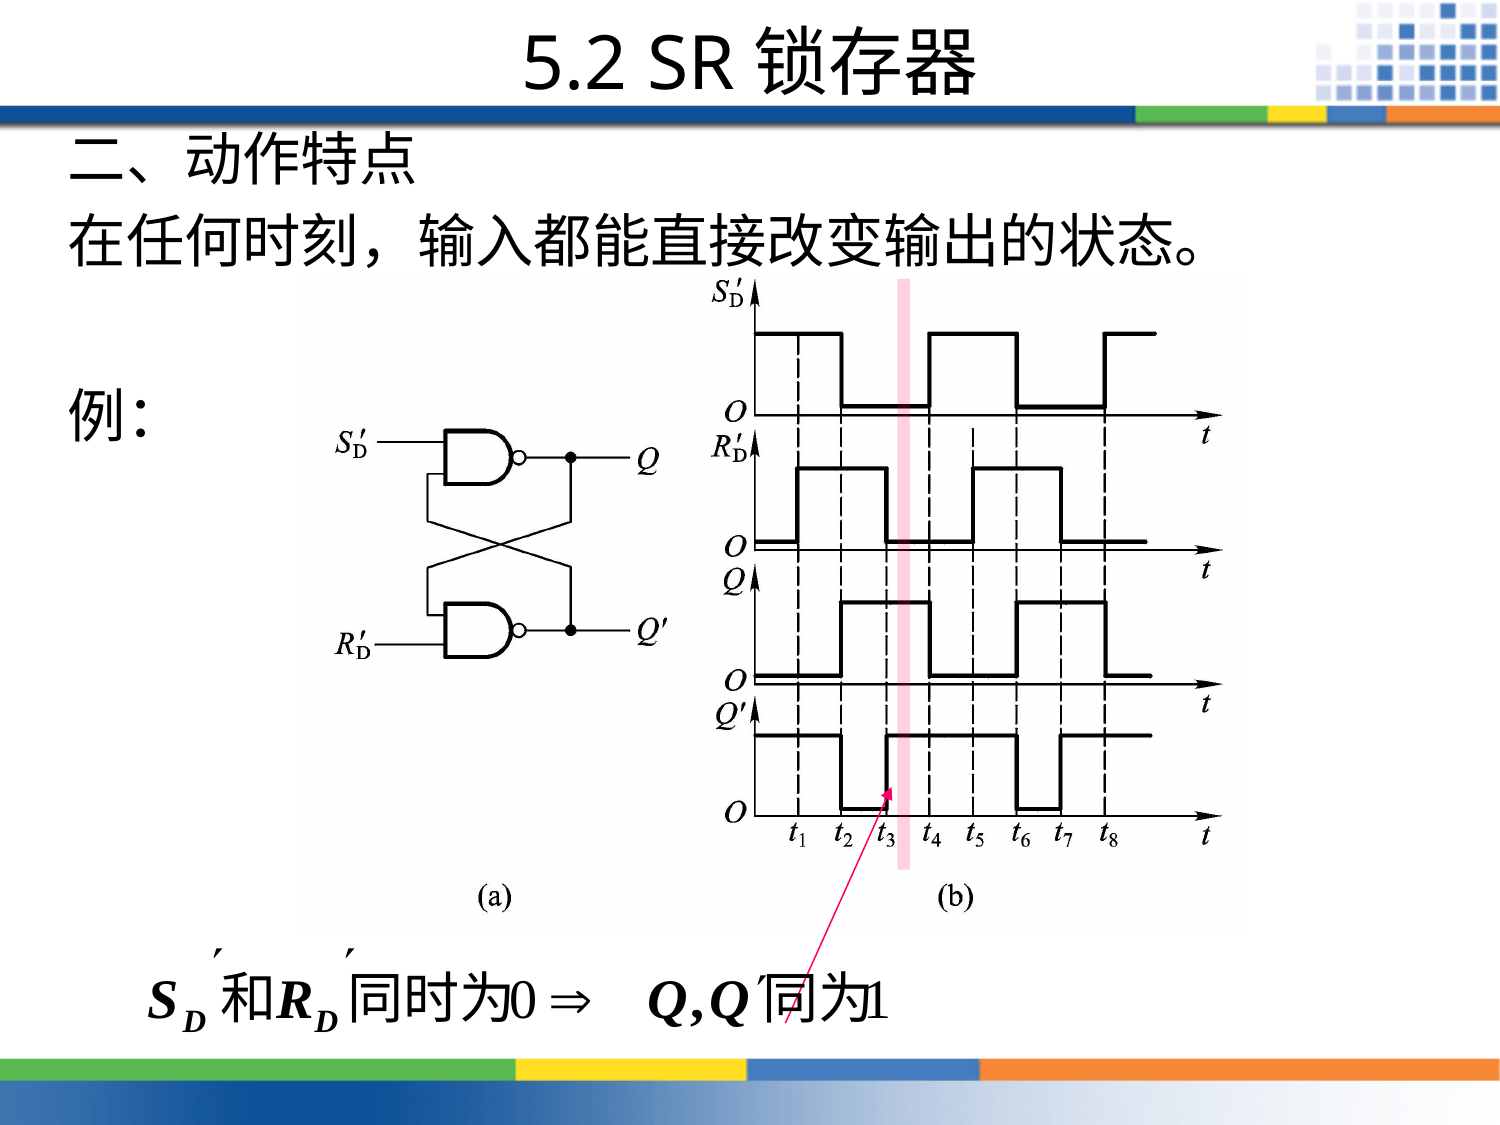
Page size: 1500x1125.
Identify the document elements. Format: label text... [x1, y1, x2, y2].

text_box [136, 939, 895, 1043]
picture [0, 0, 1500, 1125]
list 二、动作特点 在任何时刻，输入都能直接改变输出的状态。 例： [52, 114, 1389, 280]
title 5.2 SR锁存器 [74, 0, 1426, 120]
